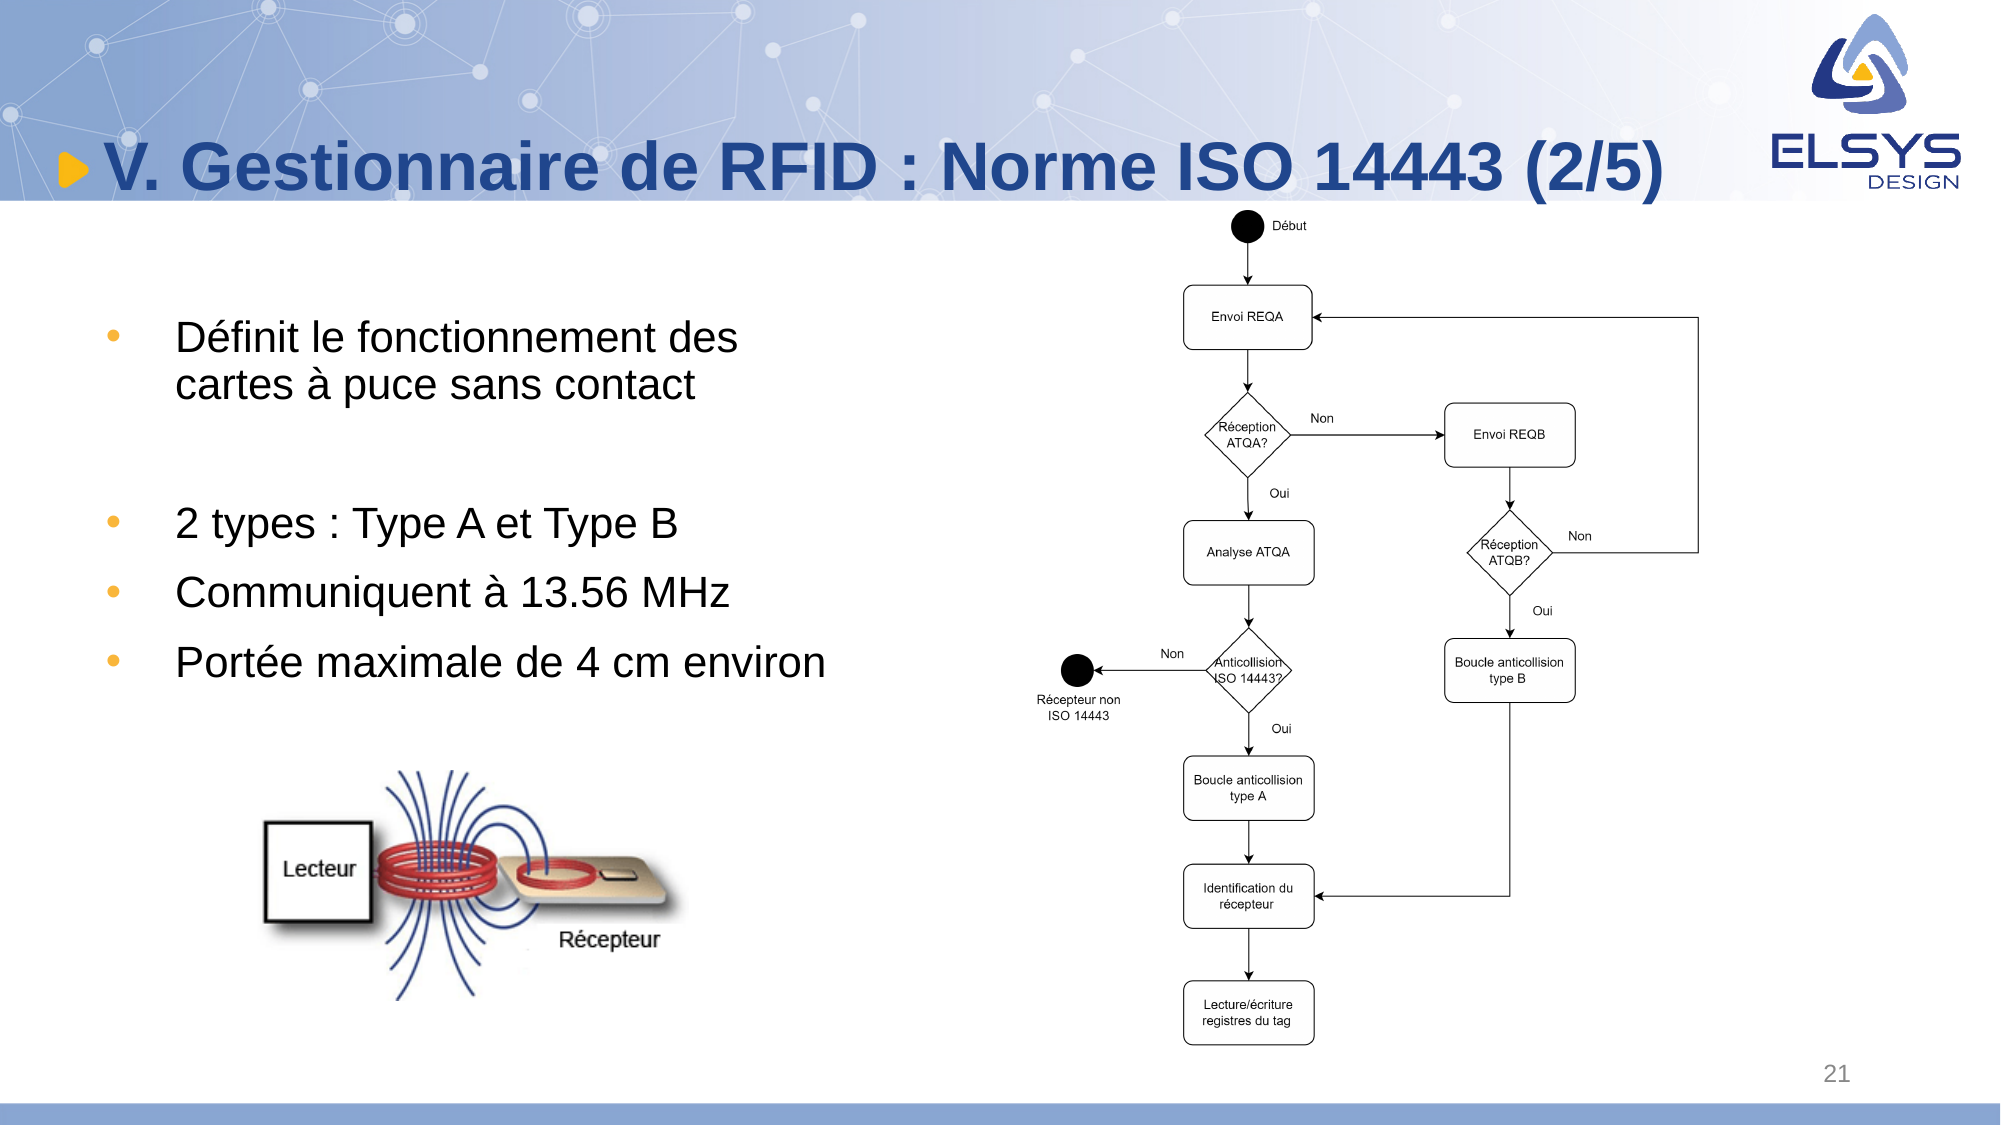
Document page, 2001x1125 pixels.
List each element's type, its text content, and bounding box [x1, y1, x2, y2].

title V. Gestionnaire de RFID : Norme ISO 14443 (2/5) [92, 124, 1818, 213]
list Définit le fonctionnement des cartes à puce sans contact 2 types : Type A et Type B Communiquent à 13.56 MHz Portée maximale de 4 cm environ [64, 308, 880, 1023]
picture [255, 770, 689, 1001]
picture [0, 1103, 2001, 1125]
picture [0, 0, 2000, 201]
picture [1017, 199, 1719, 1056]
slide_number 21 [1412, 1042, 1863, 1103]
